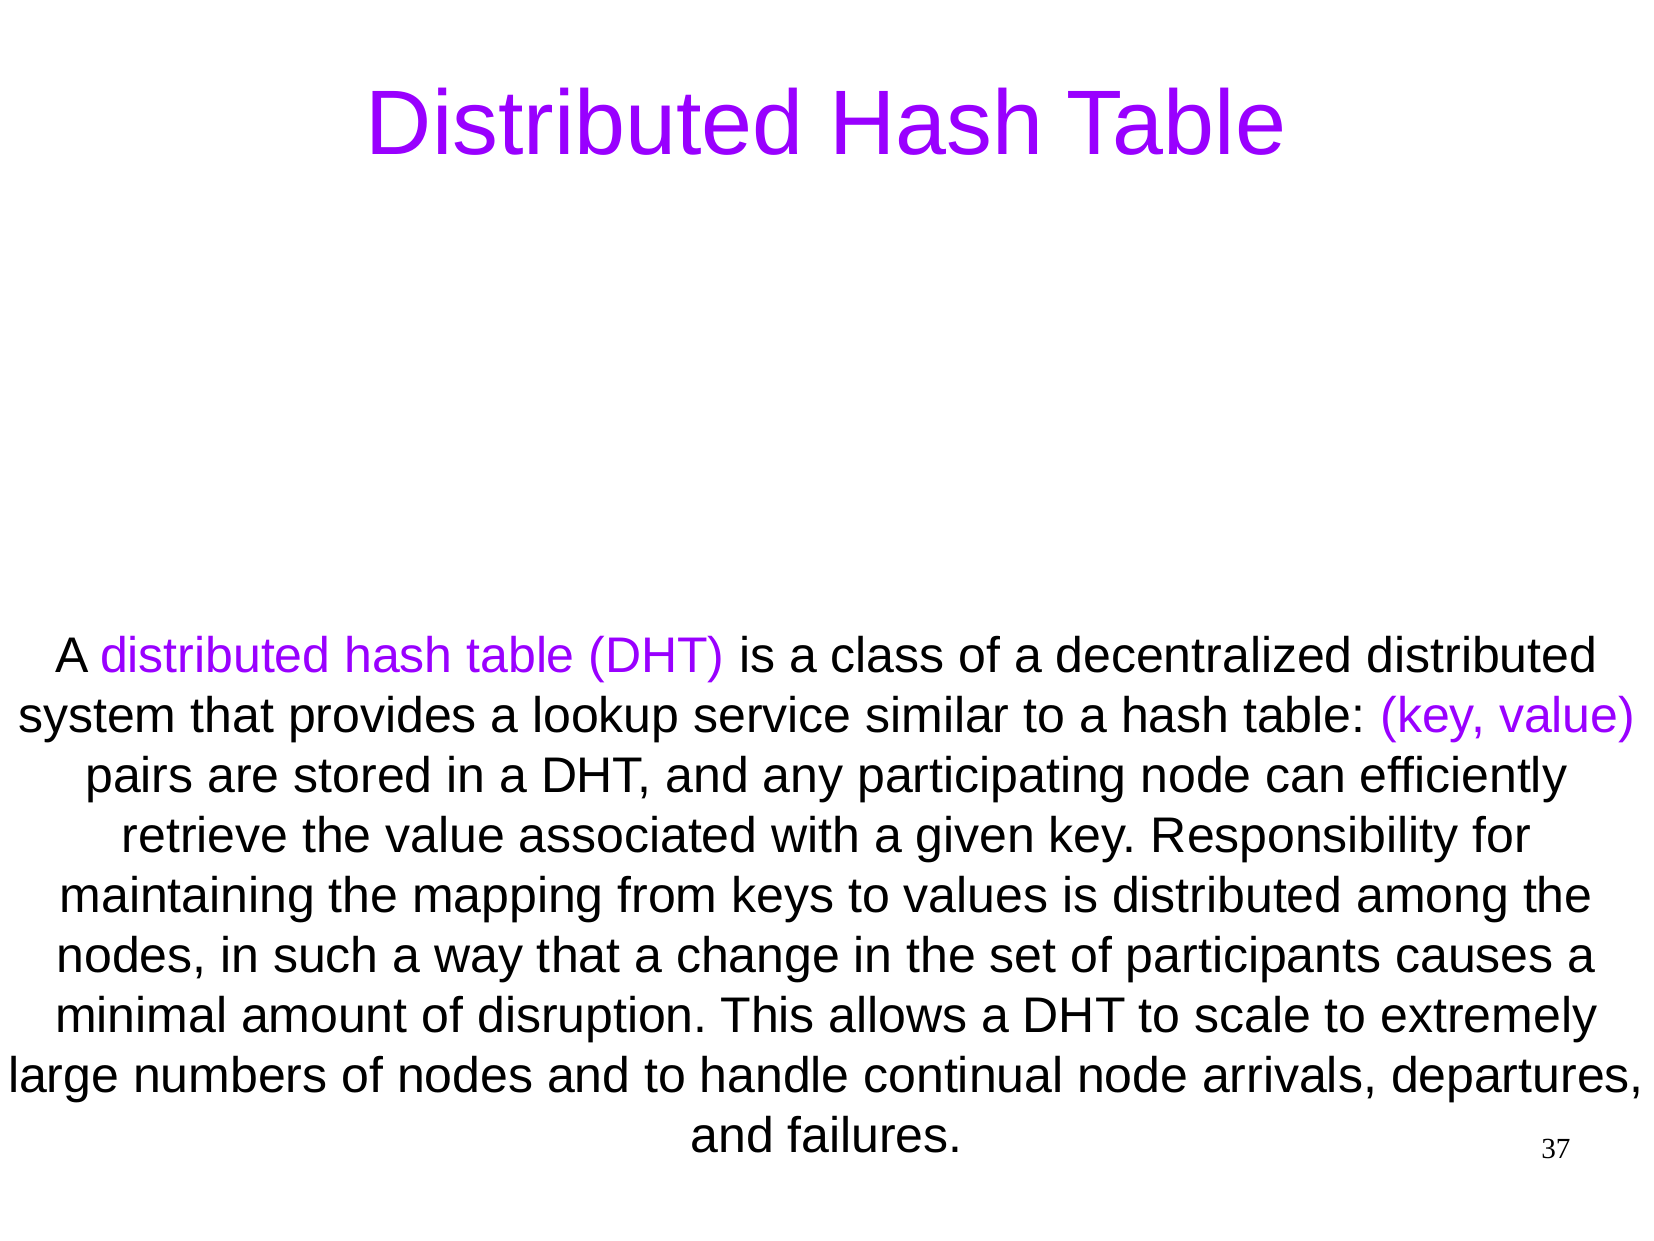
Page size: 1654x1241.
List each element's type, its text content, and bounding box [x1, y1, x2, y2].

title Distributed Hash Table [82, 47, 1571, 189]
subtitle A distributed hash table (DHT) is a class of a decentralized distributed system that provides a lookup service similar to a hash table: (key, value) pairs are stored in a DHT, and any participating node can efficiently retrieve the value associated with a given key. Responsibility for maintaining the mapping from keys to values is distributed among the nodes, in such a way that a change in the set of participants causes a minimal amount of disruption. This allows a DHT to scale to extremely large numbers of nodes and to handle continual node arrivals, departures, and failures. [0, 622, 1654, 1241]
